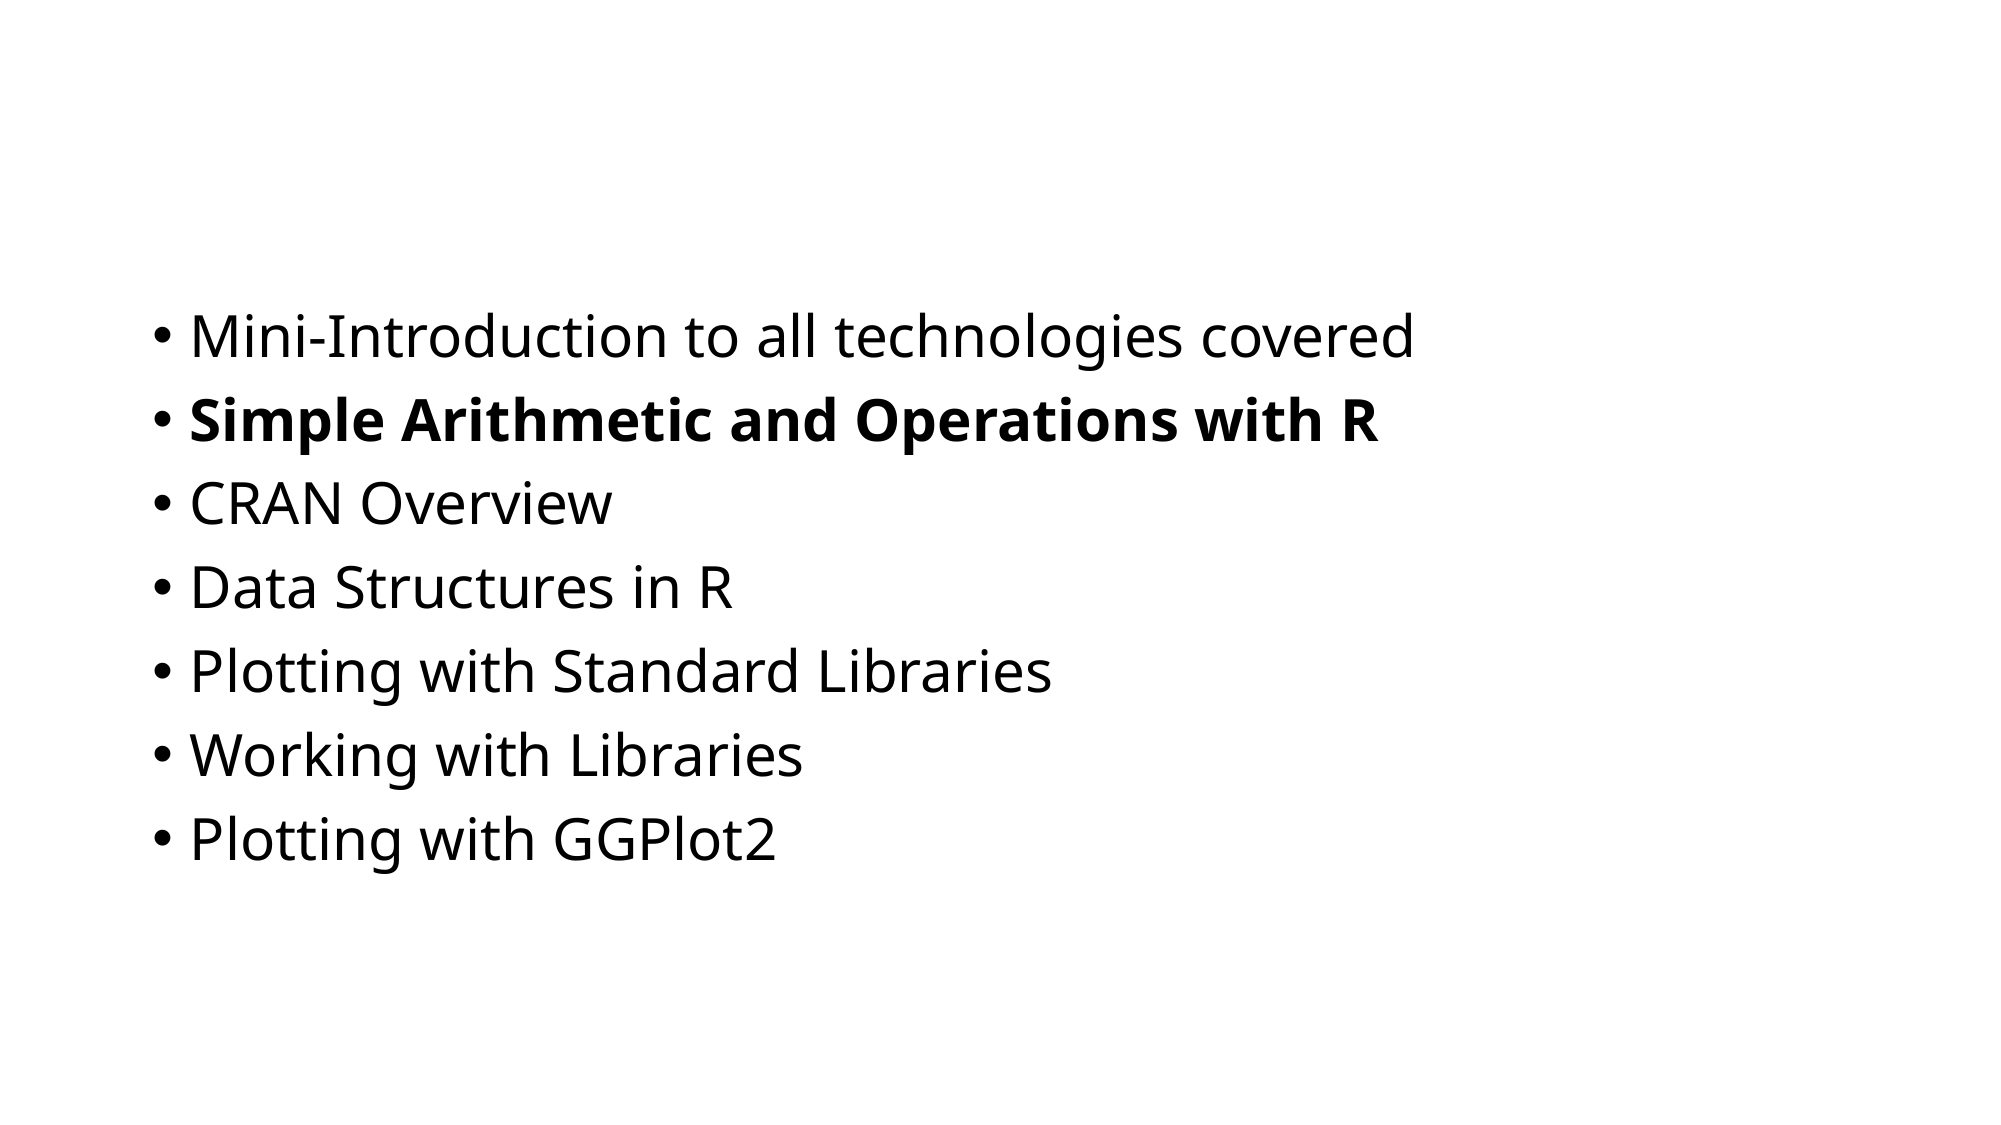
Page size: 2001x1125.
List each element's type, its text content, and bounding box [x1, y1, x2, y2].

list Mini-Introduction to all technologies covered Simple Arithmetic and Operations with R CRAN Overview Data Structures in R Plotting with Standard Libraries Working with Libraries Plotting with GGPlot2 [137, 299, 1863, 1014]
